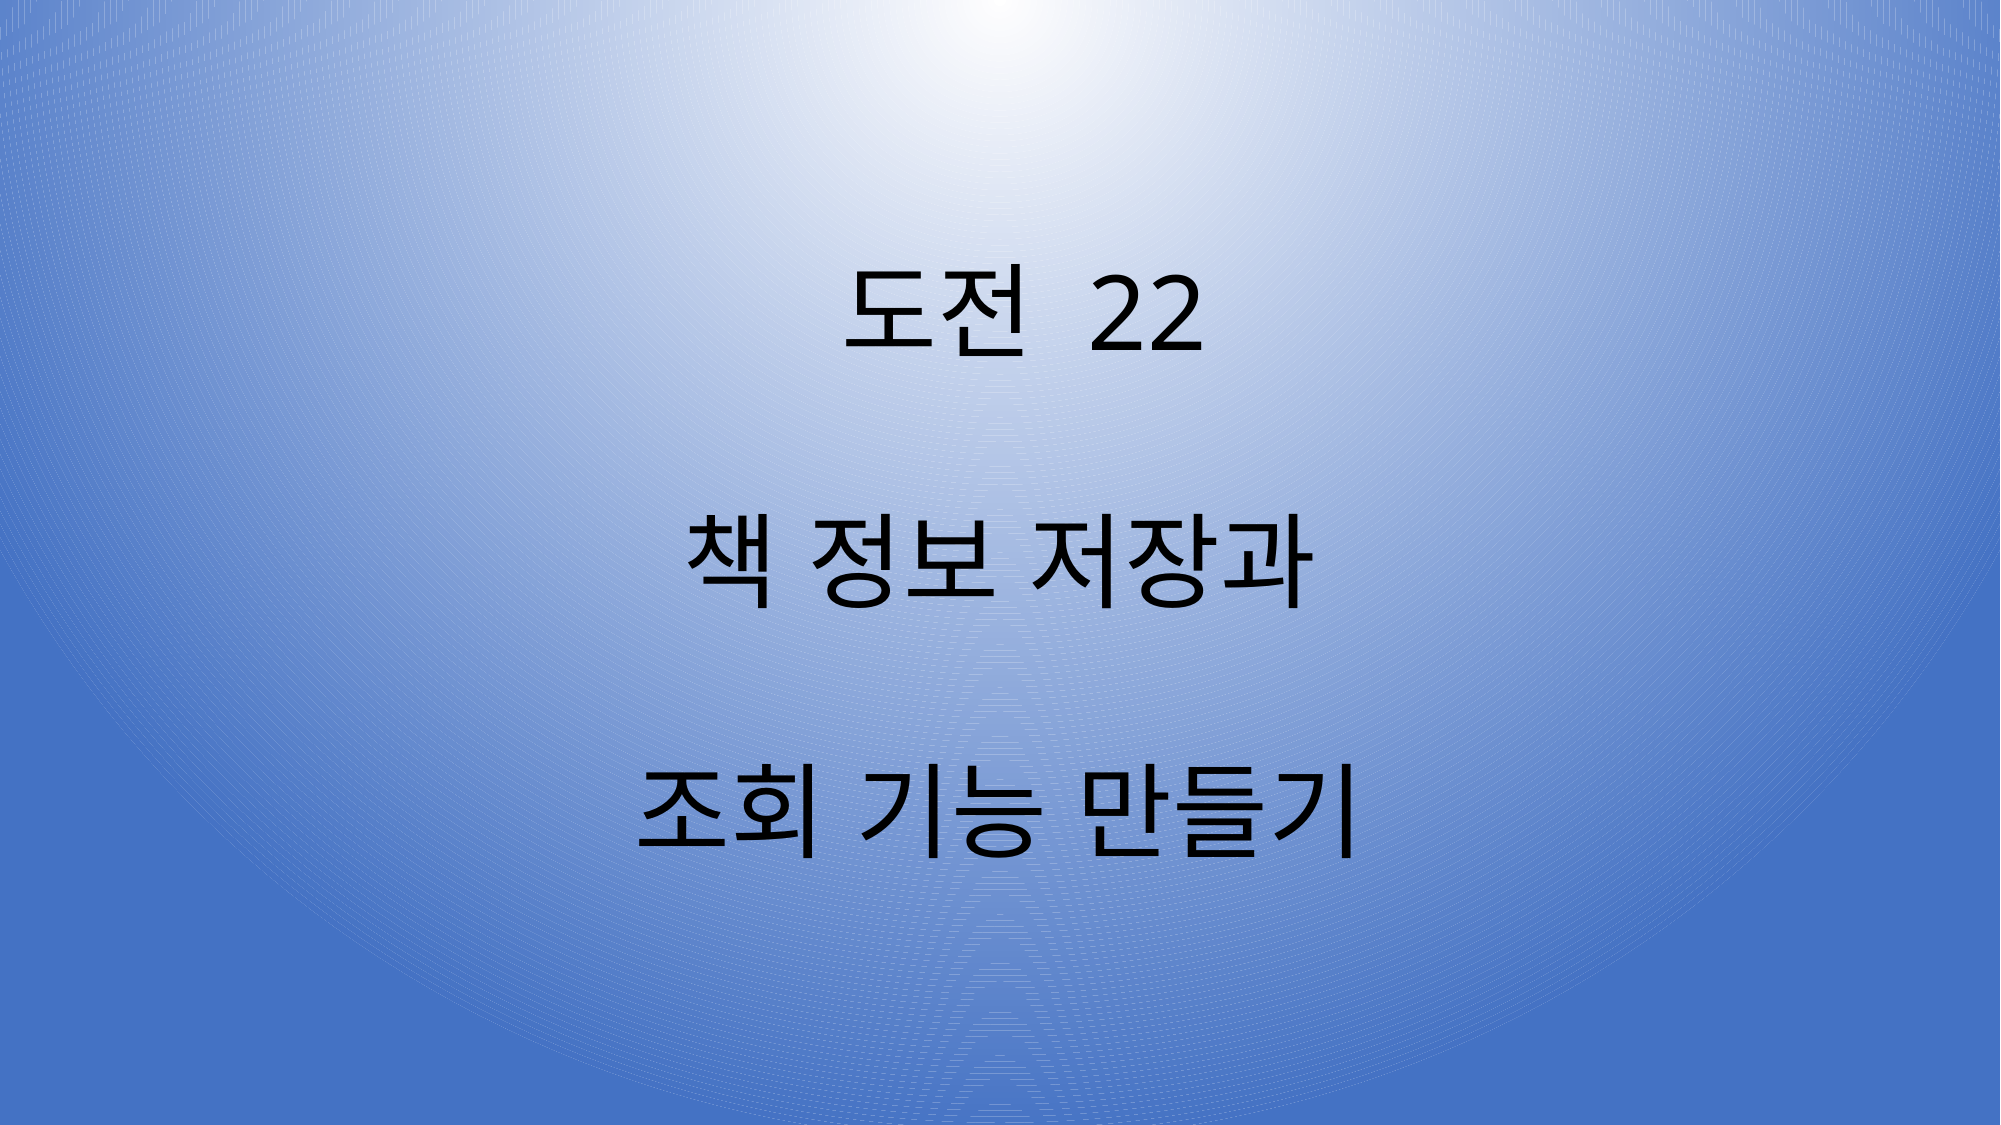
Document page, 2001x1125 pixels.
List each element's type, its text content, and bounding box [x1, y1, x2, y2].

text_box 도전 22 책 정보 저장과 조회 기능 만들기 [443, 239, 1557, 879]
